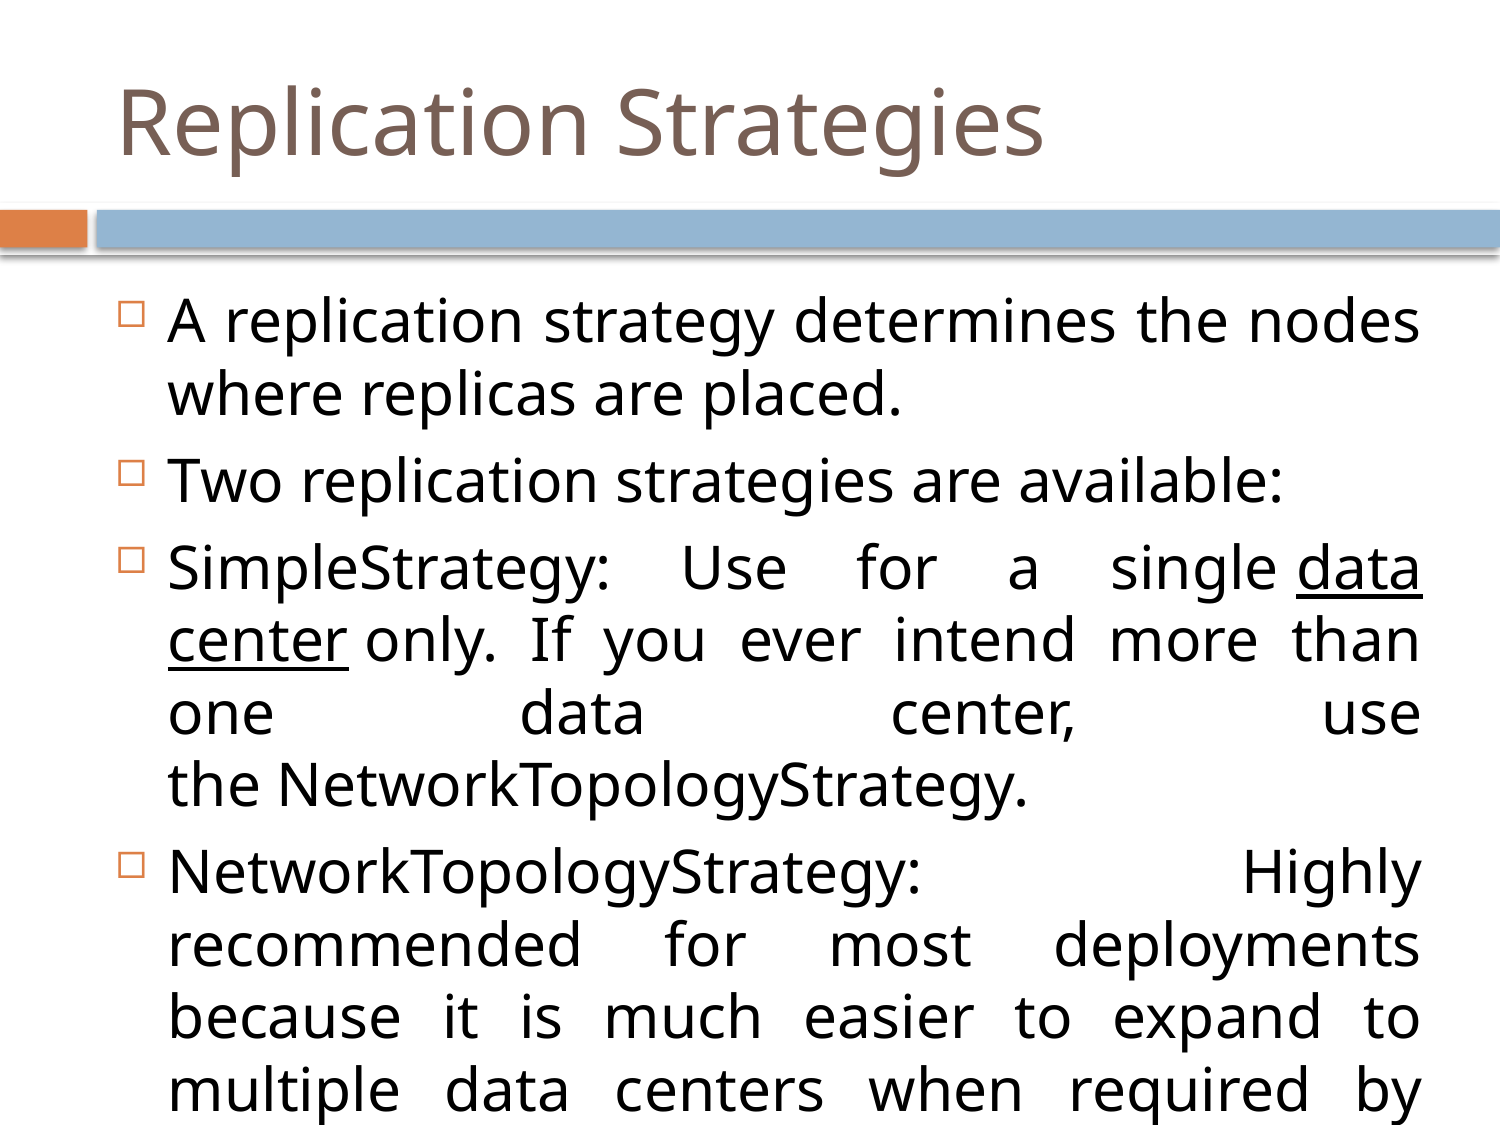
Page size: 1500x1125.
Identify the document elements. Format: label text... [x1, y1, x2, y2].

title Replication Strategies [100, 37, 1439, 201]
list A replication strategy determines the nodes where replicas are placed. Two replication strategies are available: SimpleStrategy: Use for a single data center only. If you ever intend more than one data center, use the NetworkTopologyStrategy. NetworkTopologyStrategy: Highly recommended for most deployments because it is much easier to expand to multiple data centers when required by future expansion. [100, 274, 1439, 1013]
